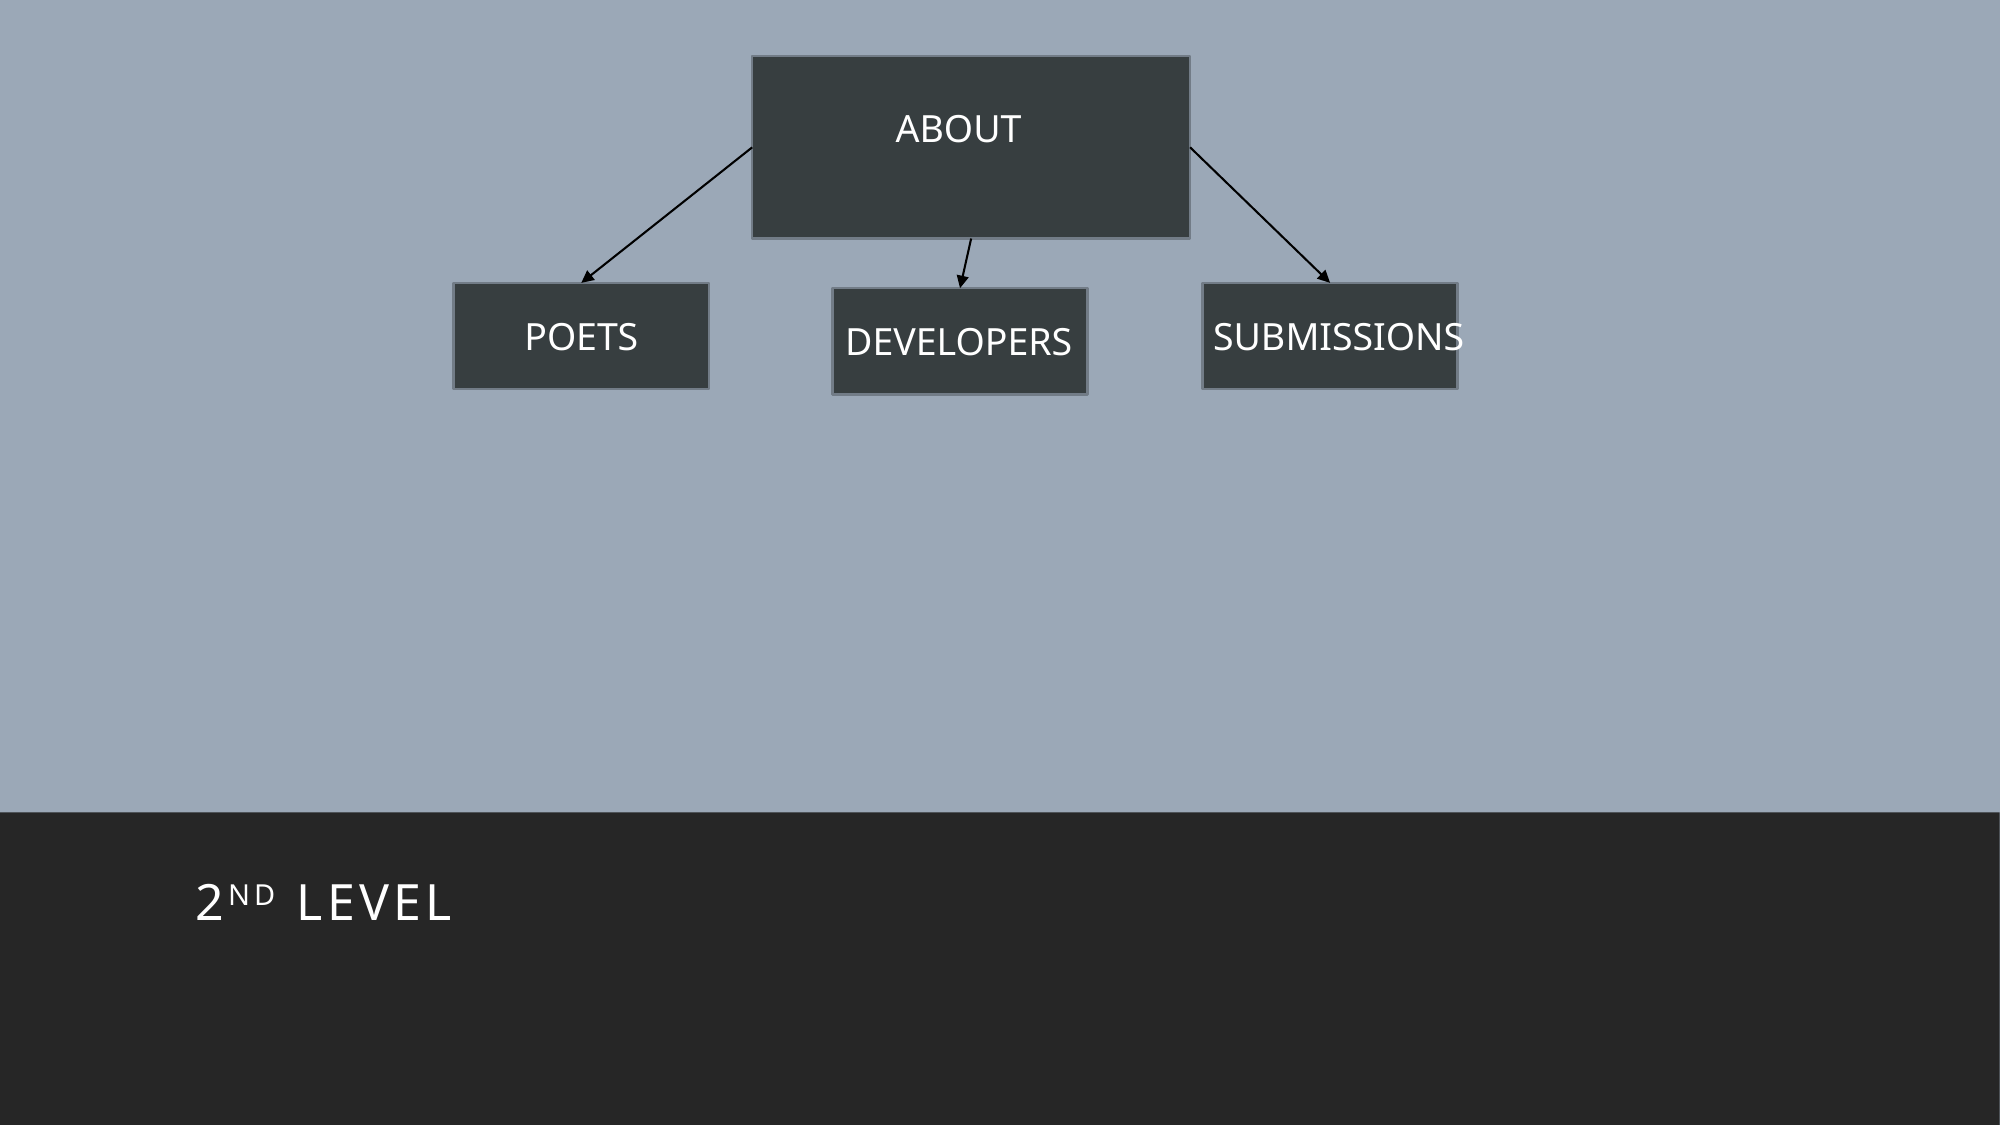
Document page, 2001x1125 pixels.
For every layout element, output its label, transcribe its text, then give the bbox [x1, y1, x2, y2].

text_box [580, 146, 753, 284]
text_box DEVELOPERS [795, 310, 1122, 371]
text_box [751, 55, 1191, 240]
text_box [1201, 366, 1459, 390]
text_box [831, 371, 1089, 396]
text_box [1201, 282, 1459, 305]
text_box [0, 0, 2000, 811]
text_box SUBMISSIONS [1175, 305, 1502, 366]
text_box POETS [418, 305, 745, 366]
text_box [831, 287, 1089, 310]
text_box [1189, 146, 1331, 284]
text_box ABOUT [795, 97, 1122, 158]
subtitle 2nd level [180, 857, 1831, 1045]
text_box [959, 238, 972, 289]
text_box [452, 282, 710, 305]
text_box [0, 811, 2000, 1125]
text_box [452, 366, 710, 390]
